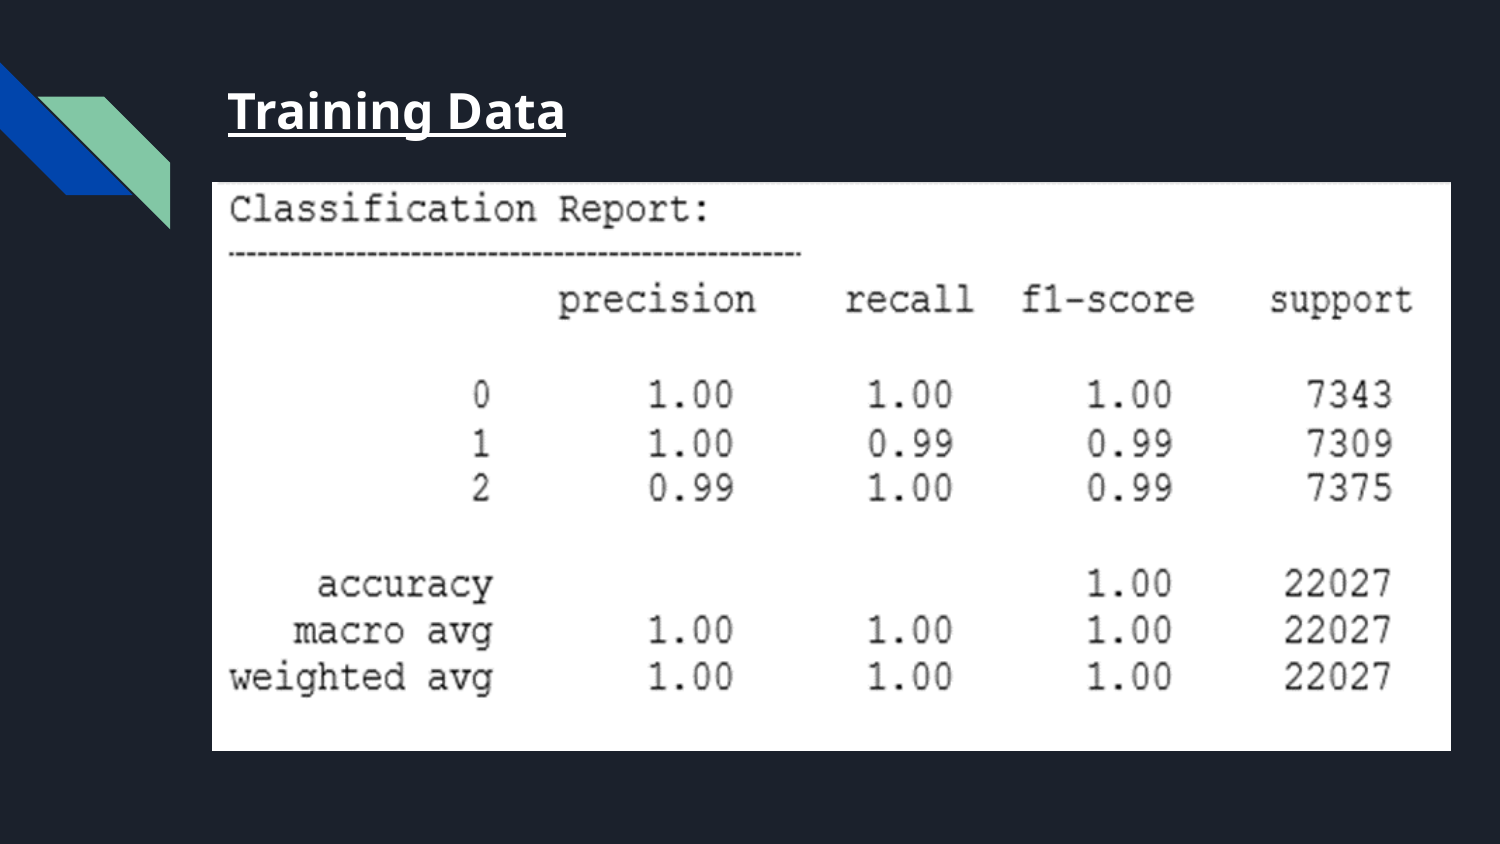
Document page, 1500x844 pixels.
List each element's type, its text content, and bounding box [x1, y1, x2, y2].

picture [212, 182, 1451, 751]
title Training Data [212, 64, 1368, 162]
